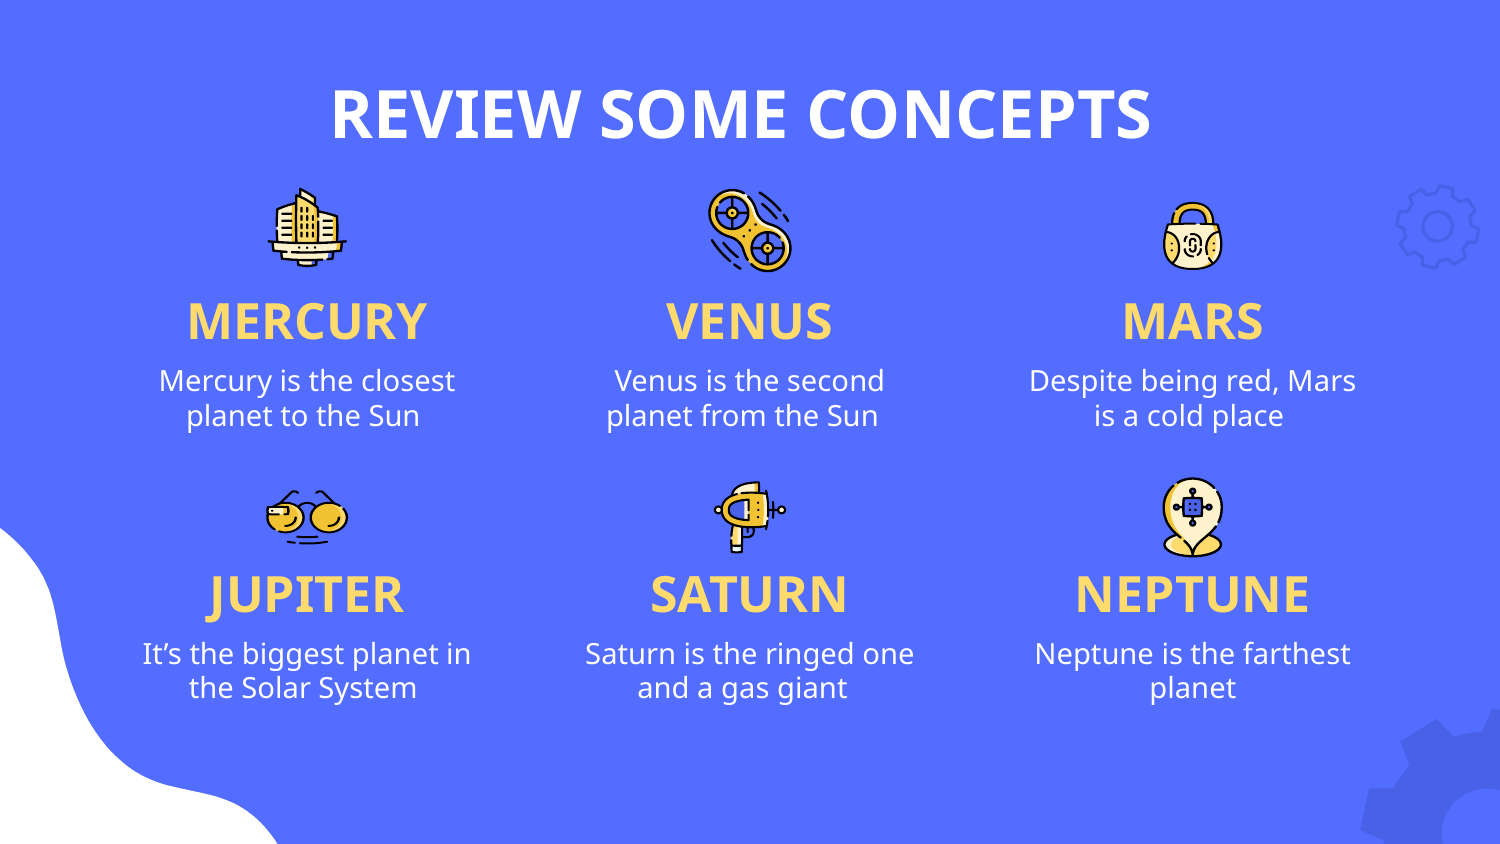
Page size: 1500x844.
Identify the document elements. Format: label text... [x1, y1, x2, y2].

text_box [1162, 477, 1224, 558]
title MARS [1003, 276, 1382, 347]
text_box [713, 481, 787, 554]
title MERCURY [118, 276, 497, 347]
subtitle Neptune is the farthest planet [1003, 619, 1382, 700]
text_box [267, 187, 348, 268]
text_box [708, 188, 792, 273]
title JUPITER [118, 548, 497, 619]
subtitle Saturn is the ringed one and a gas giant [560, 619, 940, 700]
subtitle Venus is the second planet from the Sun [560, 347, 940, 427]
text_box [266, 490, 349, 545]
subtitle It’s the biggest planet in the Solar System [118, 619, 497, 700]
title NEPTUNE [1003, 548, 1382, 619]
title SATURN [560, 548, 940, 619]
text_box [1162, 201, 1223, 271]
title REVIEW SOME CONCEPTS [118, 57, 1382, 152]
title VENUS [560, 276, 940, 347]
subtitle Mercury is the closest planet to the Sun [118, 347, 497, 427]
subtitle Despite being red, Mars is a cold place [1003, 347, 1382, 427]
